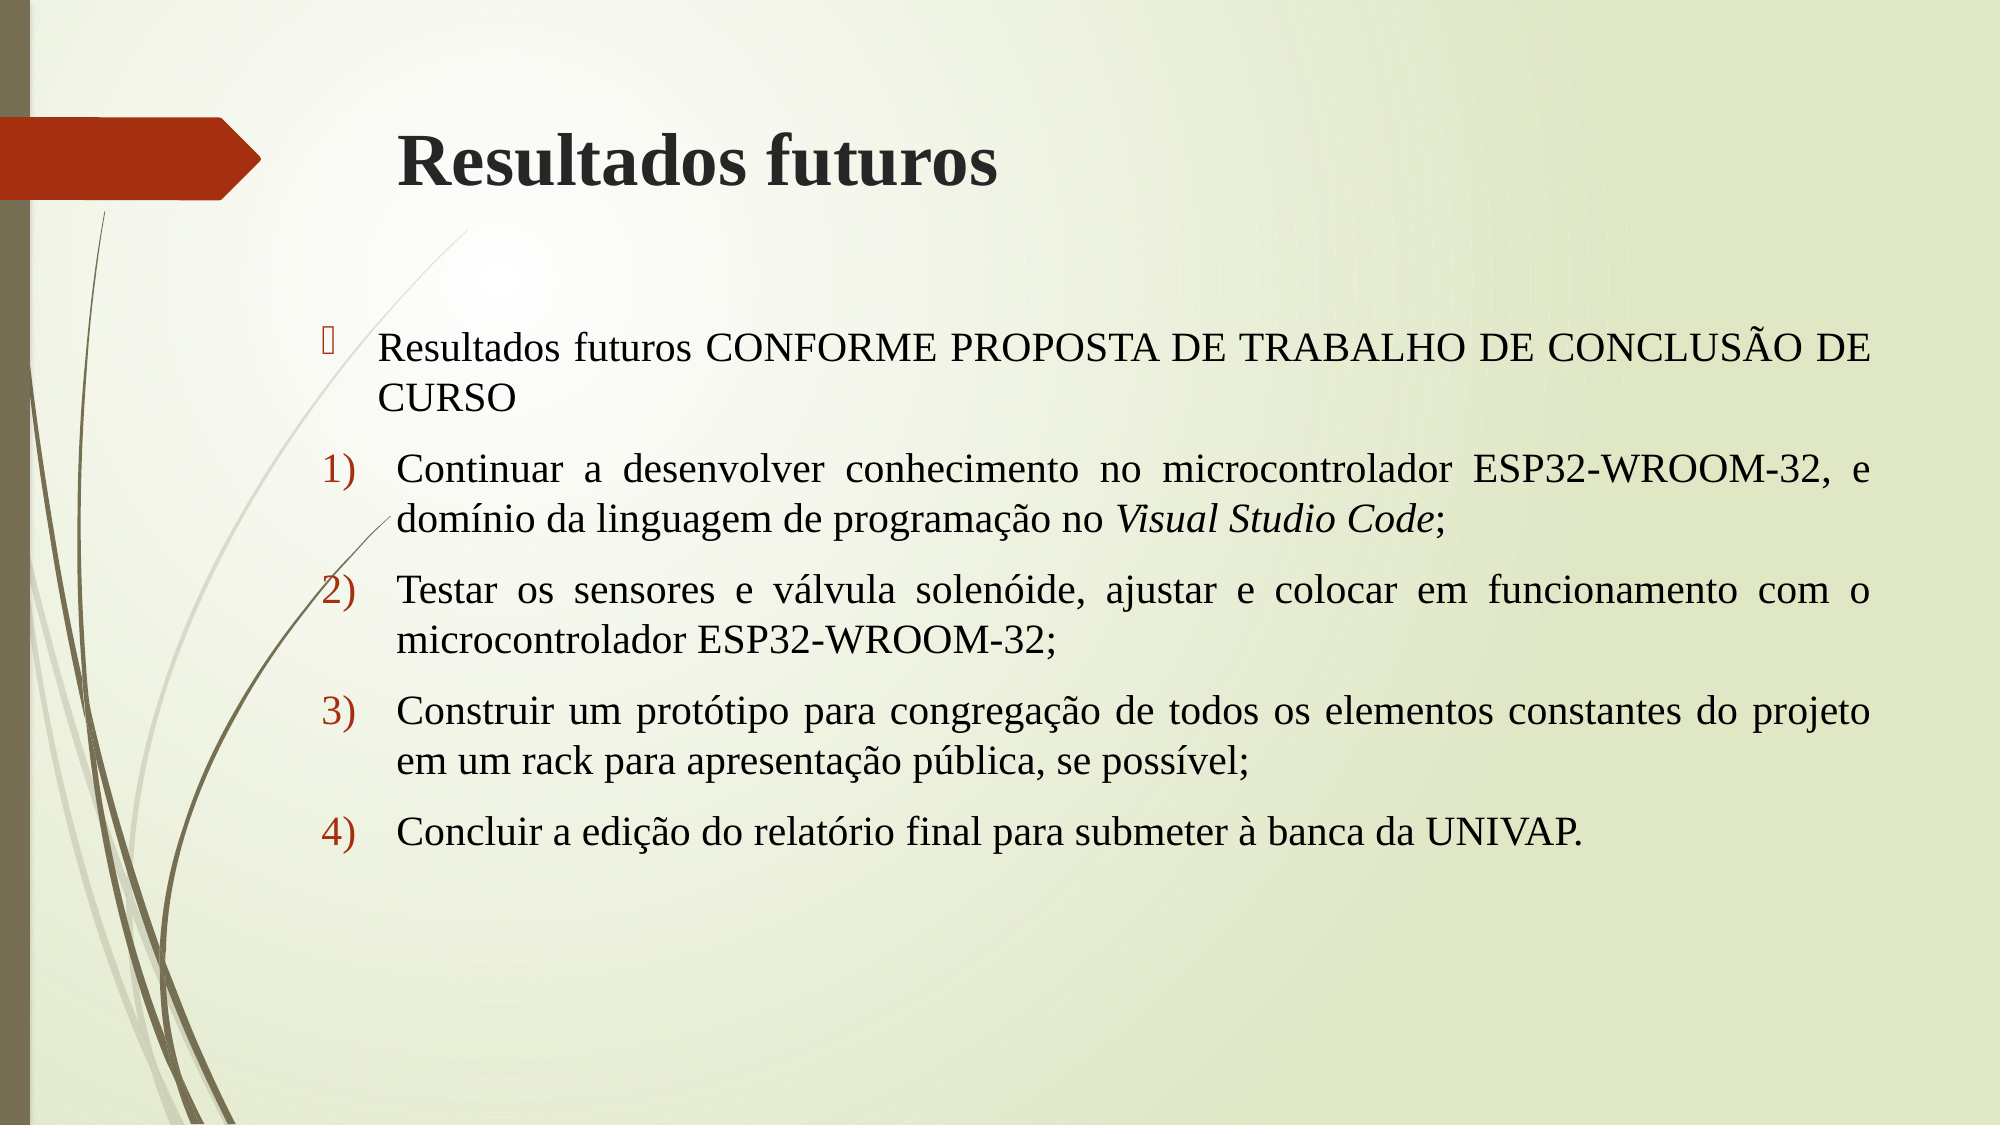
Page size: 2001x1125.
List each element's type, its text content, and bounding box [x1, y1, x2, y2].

list Resultados futuros conforme proposta de trabalho de conclusão de curso Continuar a desenvolver conhecimento no microcontrolador ESP32-WROOM-32, e domínio da linguagem de programação no Visual Studio Code; Testar os sensores e válvula solenóide, ajustar e colocar em funcionamento com o microcontrolador ESP32-WROOM-32; Construir um protótipo para congregação de todos os elementos constantes do projeto em um rack para apresentação pública, se possível; Concluir a edição do relatório final para submeter à banca da UNIVAP. [306, 312, 1888, 985]
title Resultados futuros [382, 102, 1888, 312]
